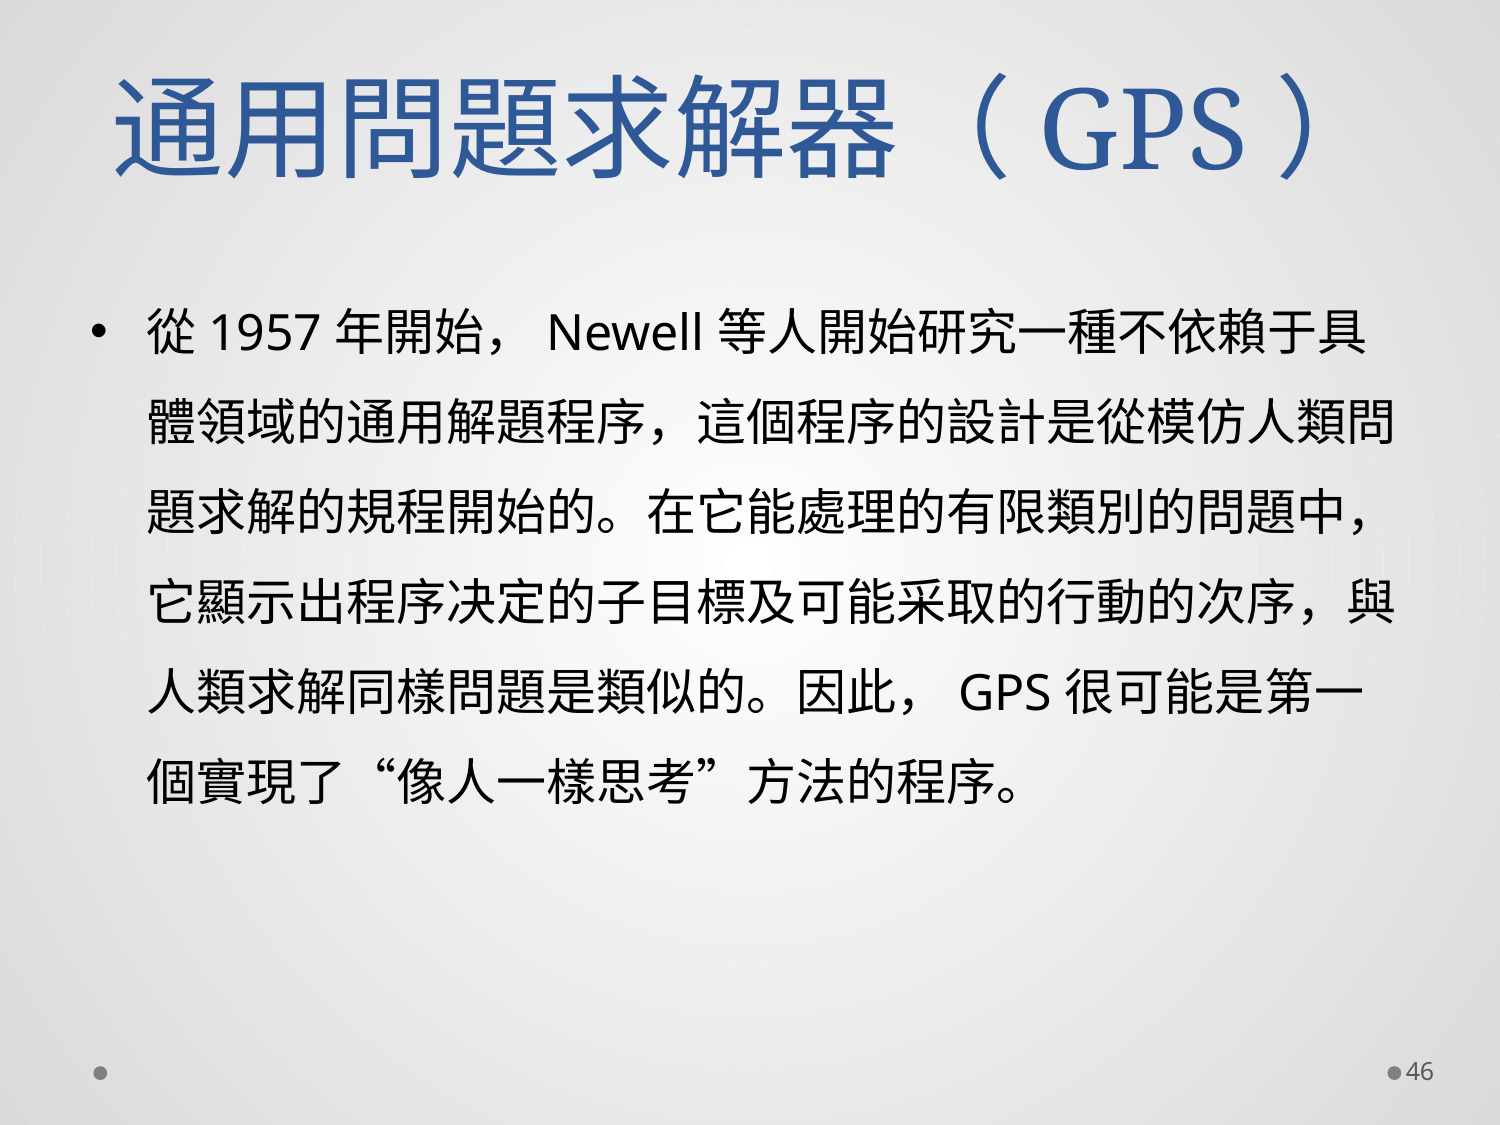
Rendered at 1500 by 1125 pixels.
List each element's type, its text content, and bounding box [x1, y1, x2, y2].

title 通用問題求解器（GPS） [75, 0, 1425, 262]
list 從1957年開始，Newell等人開始研究一種不依賴于具體領域的通用解題程序，這個程序的設計是從模仿人類問題求解的規程開始的。在它能處理的有限類別的問題中，它顯示出程序决定的子目標及可能采取的行動的次序，與人類求解同樣問題是類似的。因此，GPS很可能是第一個實現了“像人一樣思考”方法的程序。 [75, 262, 1425, 1005]
slide_number 46 [1401, 1042, 1494, 1103]
